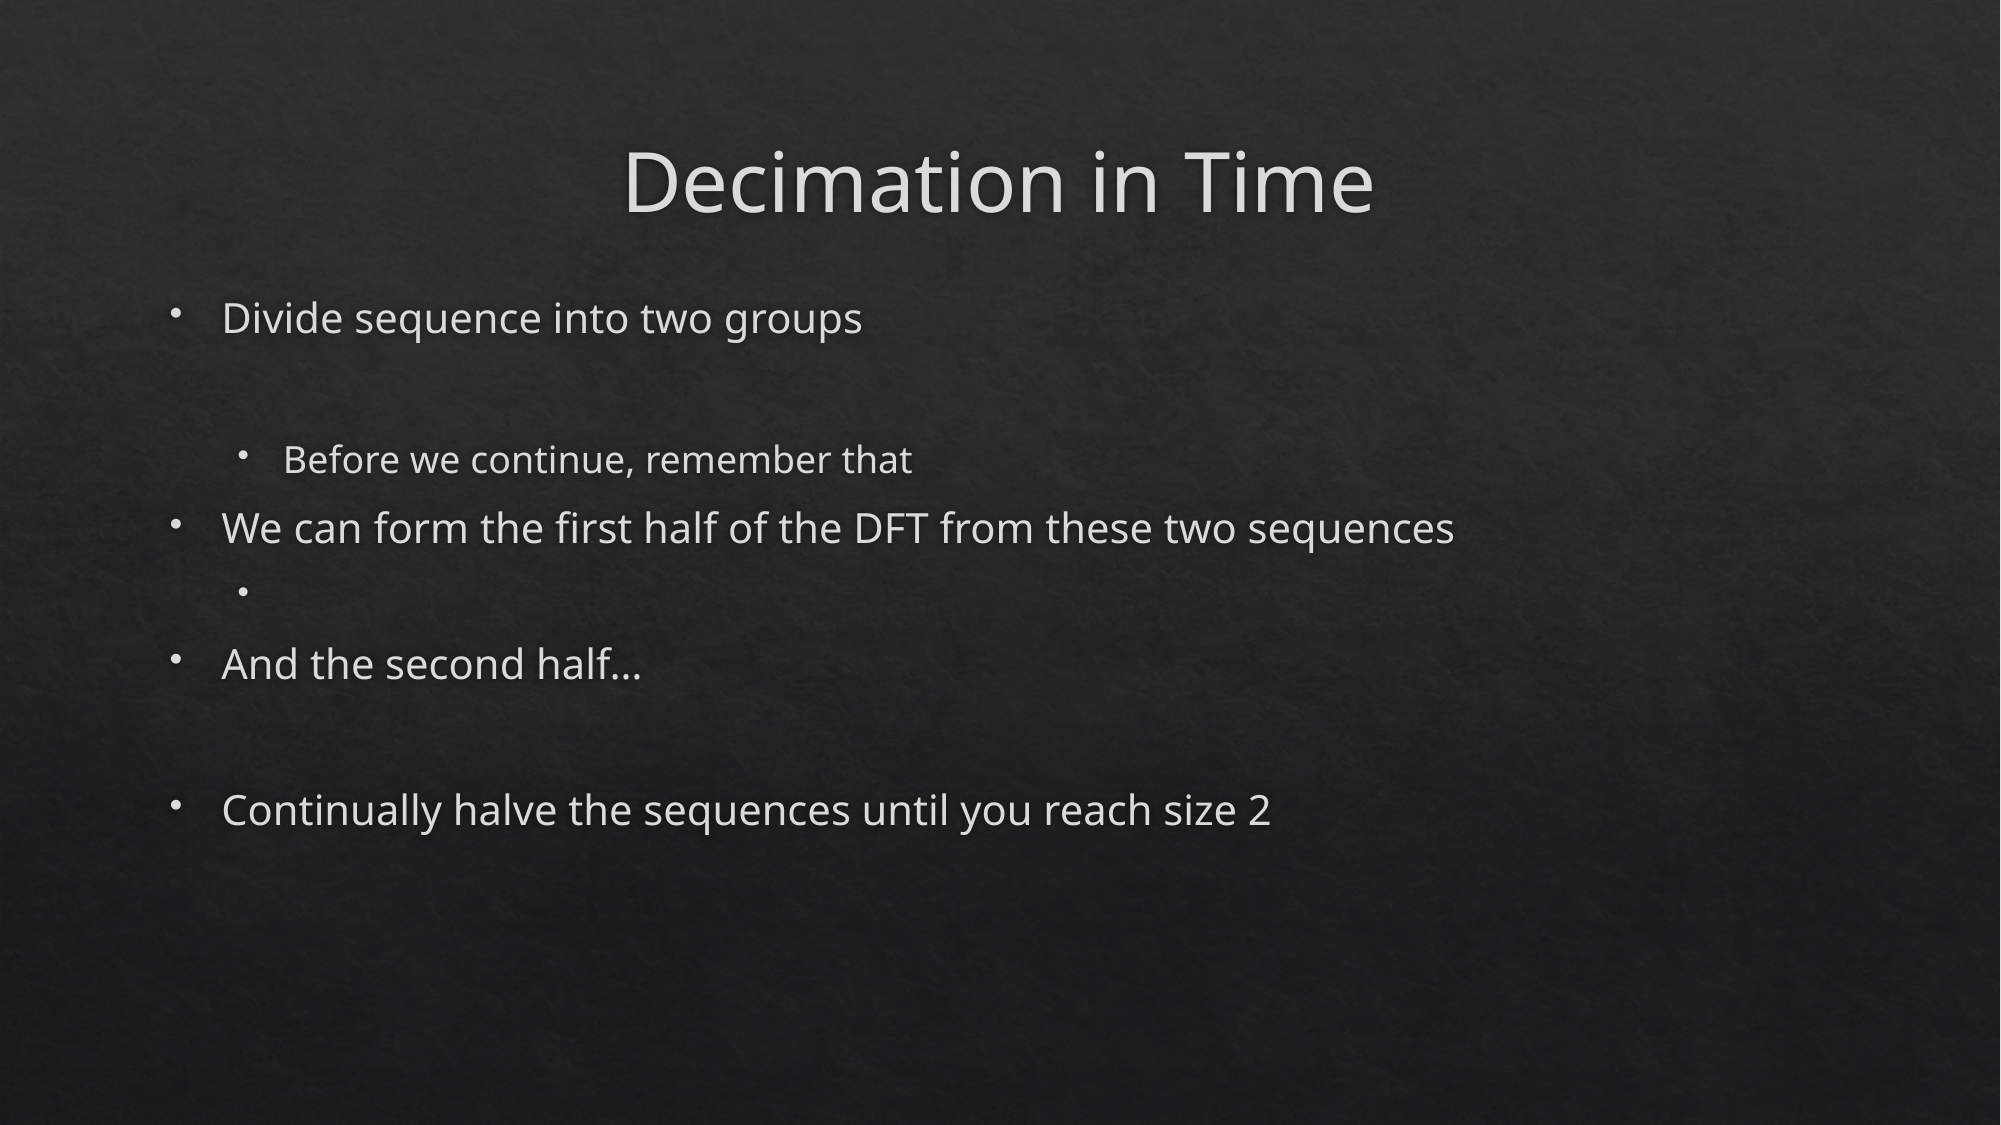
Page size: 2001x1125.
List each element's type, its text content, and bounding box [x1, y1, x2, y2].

title Decimation in Time [149, 99, 1849, 260]
